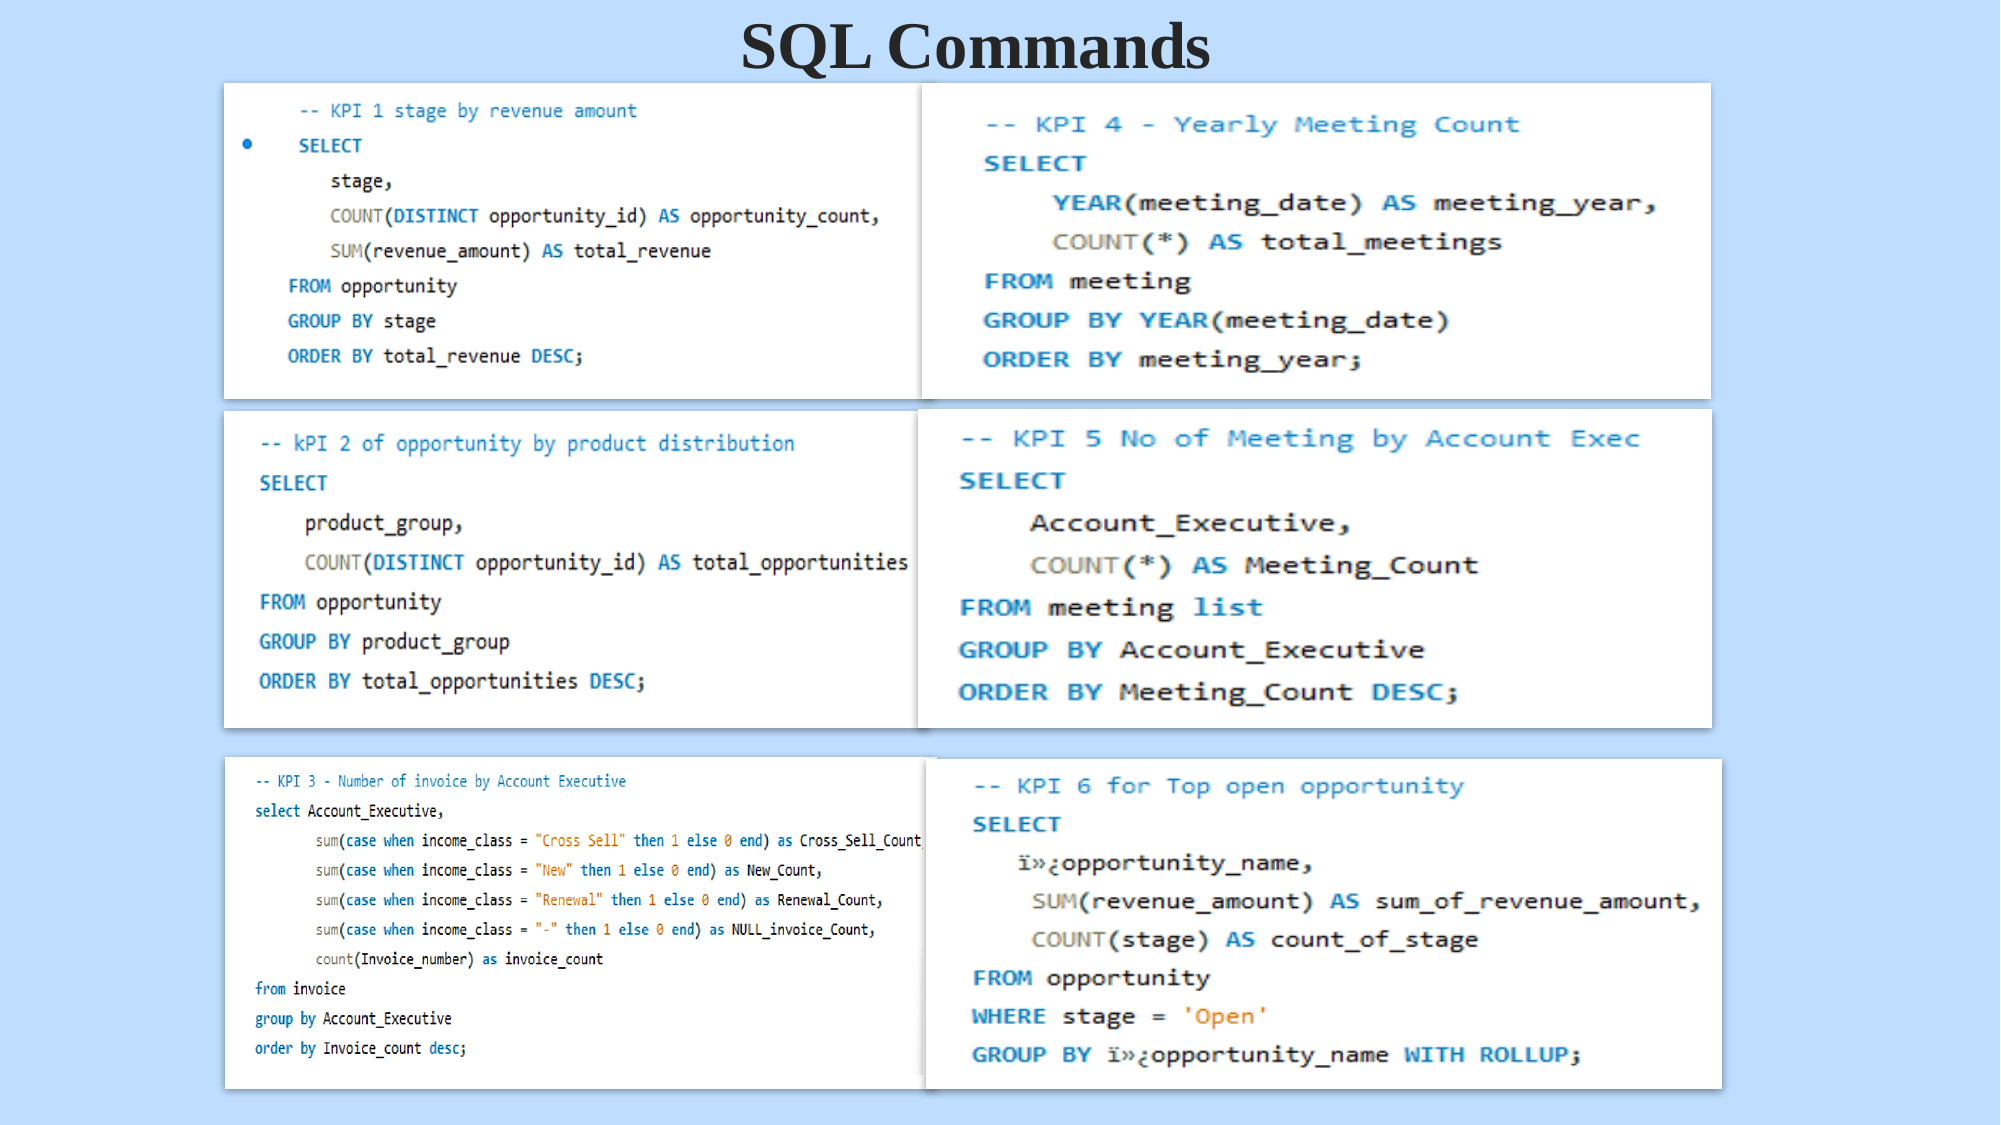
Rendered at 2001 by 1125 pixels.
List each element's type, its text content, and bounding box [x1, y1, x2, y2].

picture [238, 96, 922, 385]
picture [939, 773, 1709, 1075]
title SQL Commands [617, 0, 1334, 190]
text_box [0, 0, 2000, 1125]
picture [238, 424, 917, 714]
picture [935, 96, 1697, 385]
picture [932, 423, 1699, 714]
picture [239, 771, 923, 1075]
